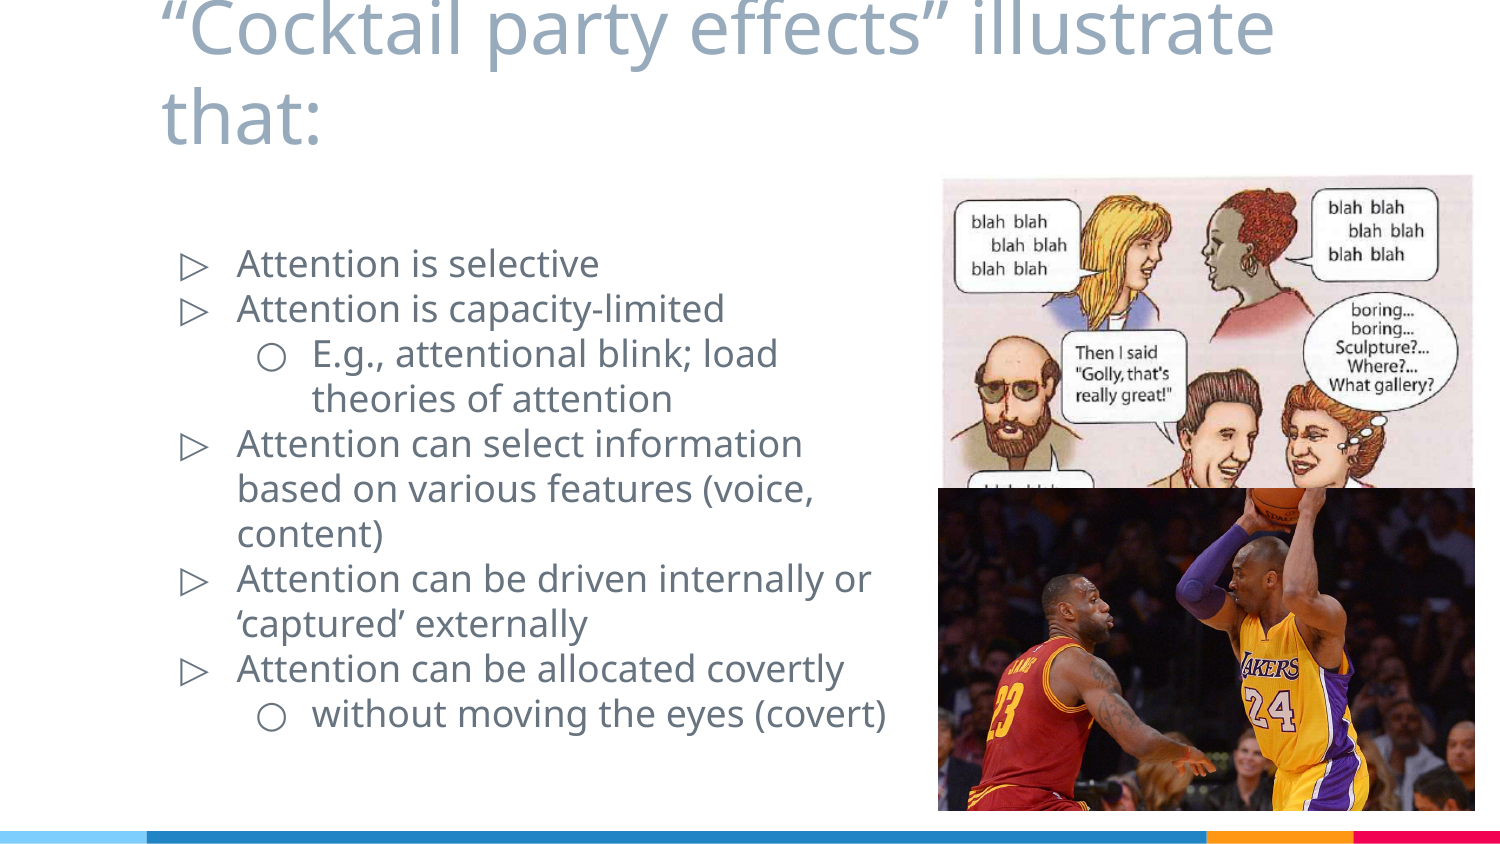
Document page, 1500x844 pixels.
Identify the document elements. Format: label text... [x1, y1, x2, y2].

title “Cocktail party effects” illustrate that: [146, 33, 1455, 175]
list Attention is selective Attention is capacity-limited E.g., attentional blink; load theories of attention Attention can select information based on various features (voice, content) Attention can be driven internally or ‘captured’ externally Attention can be allocated covertly without moving the eyes (covert) [146, 225, 914, 809]
picture [937, 174, 1476, 811]
